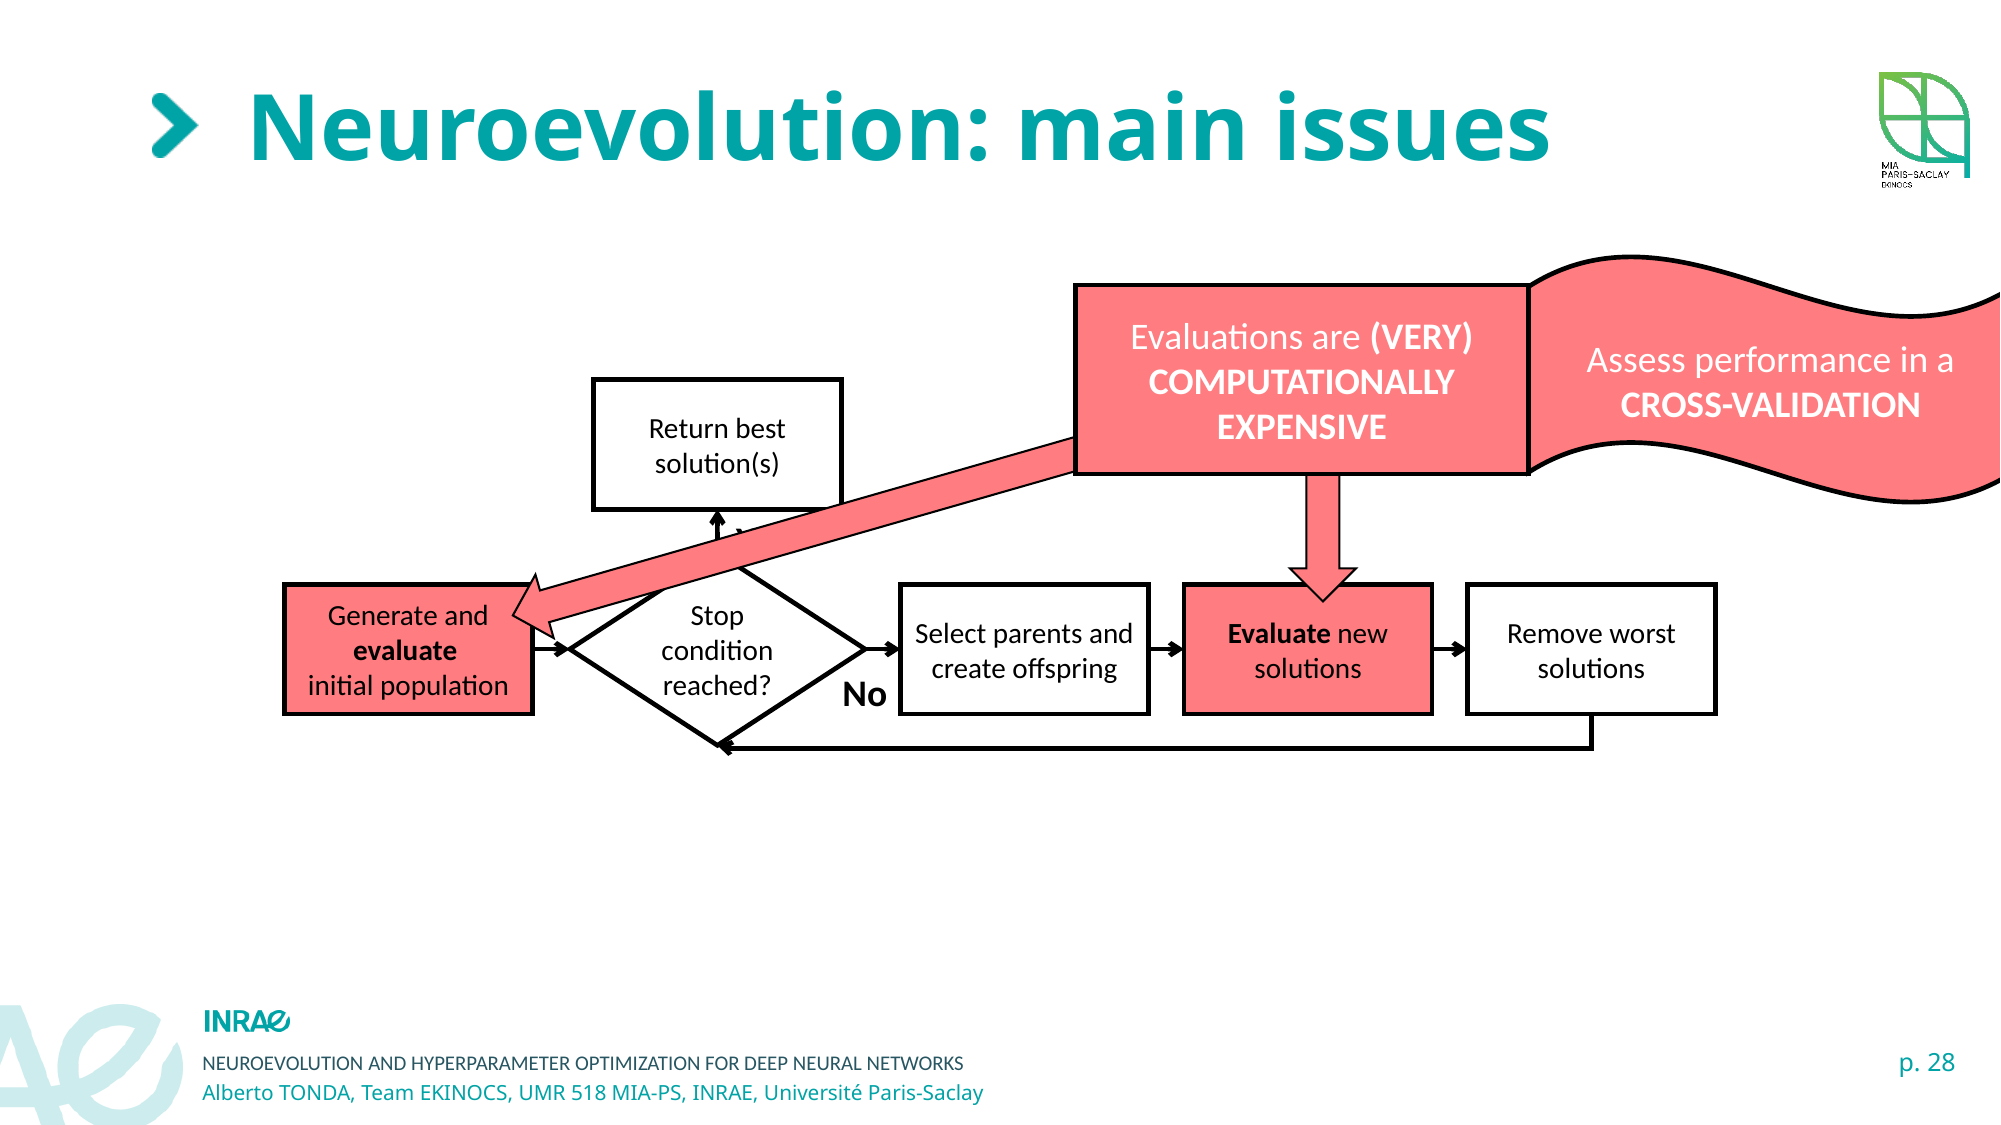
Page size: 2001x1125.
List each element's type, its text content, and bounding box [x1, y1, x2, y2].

picture [1862, 54, 1986, 205]
picture [152, 93, 200, 158]
text_box Evaluations are (VERY) COMPUTATIONALLY EXPENSIVE [1074, 284, 1529, 379]
title Neuroevolution: main issues [137, 59, 1863, 203]
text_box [284, 379, 1716, 746]
text_box Assess performance in a CROSS-VALIDATION [1527, 255, 2000, 504]
picture [0, 996, 329, 1125]
